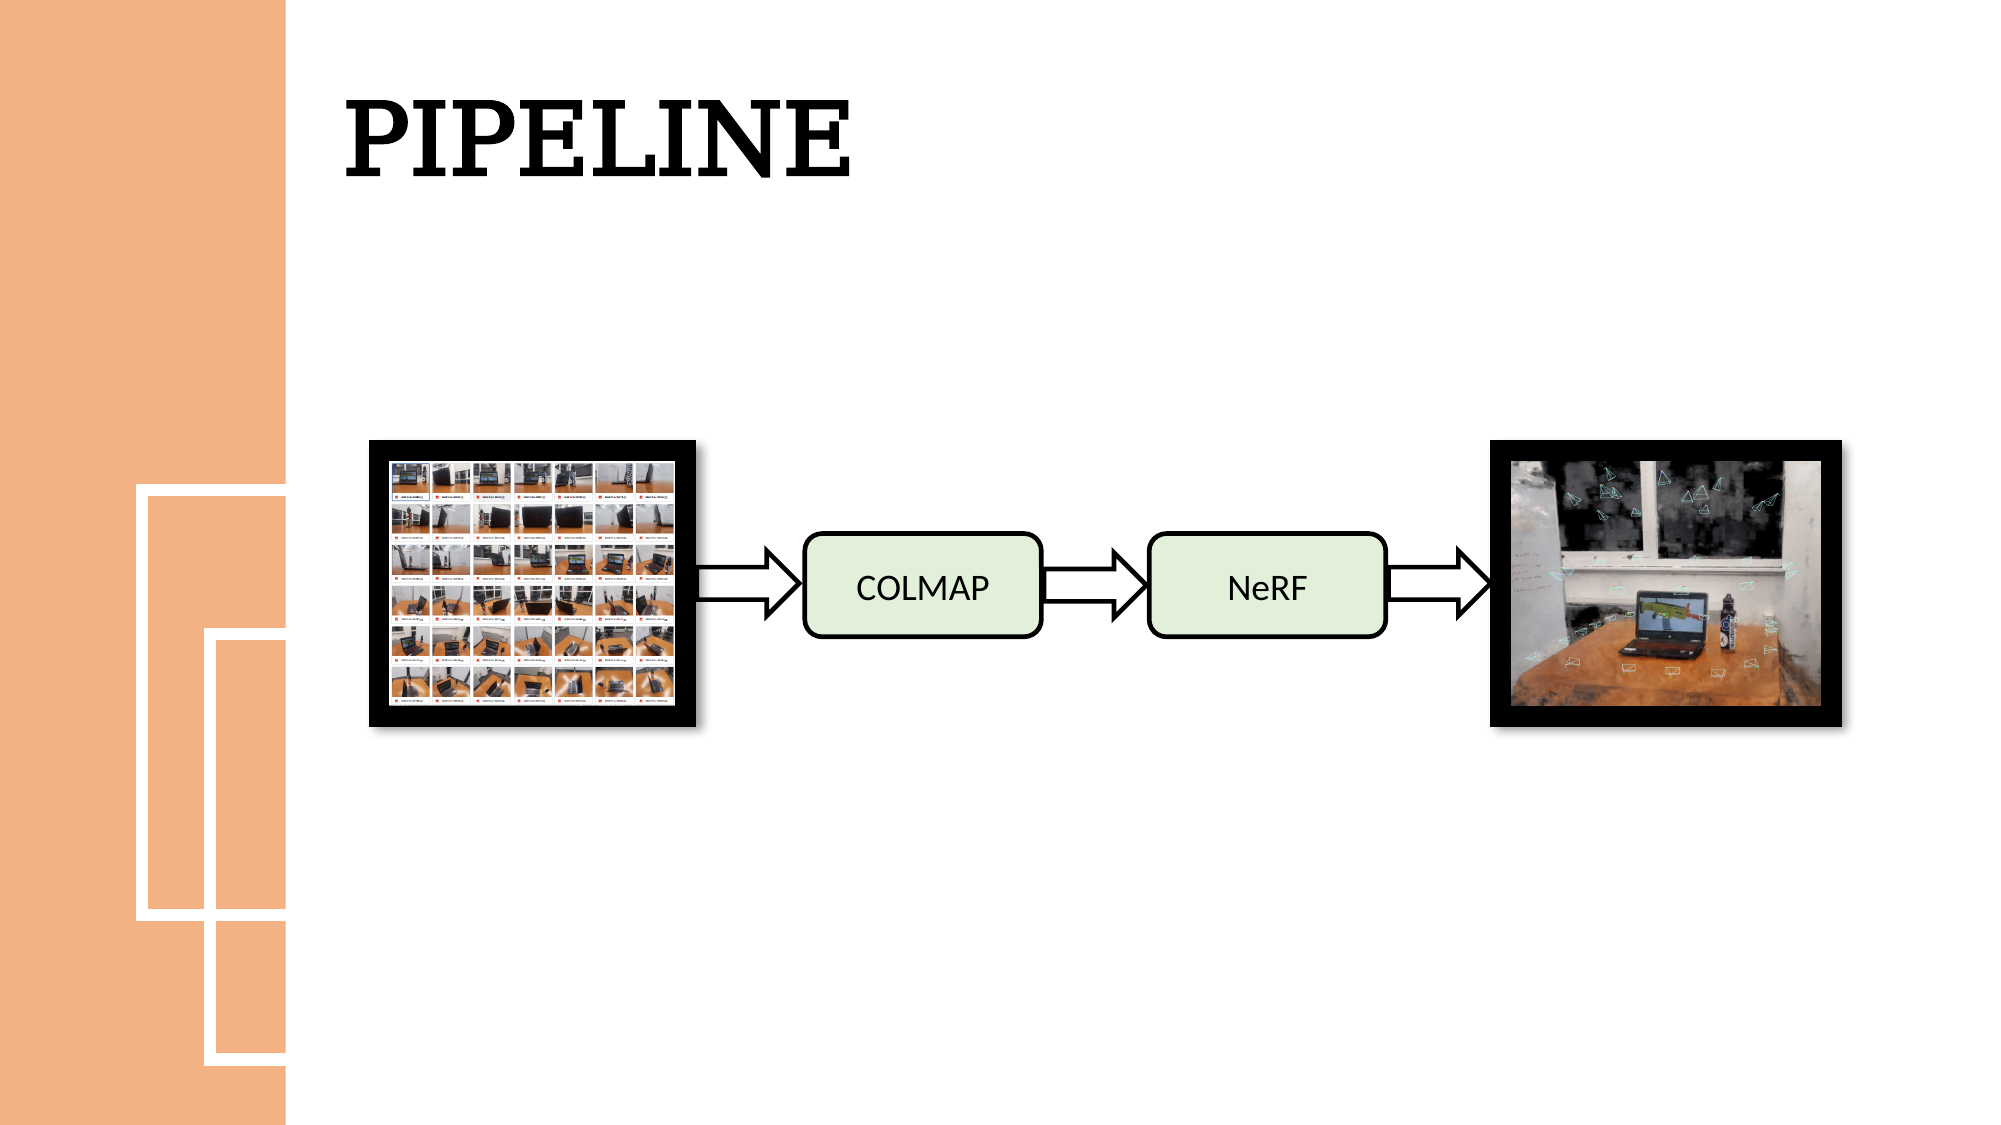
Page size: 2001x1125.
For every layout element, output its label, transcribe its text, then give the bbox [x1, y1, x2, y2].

picture [1510, 460, 1822, 706]
text_box [709, 548, 801, 619]
text_box [1387, 548, 1489, 619]
text_box [1043, 550, 1148, 621]
text_box COLMAP [803, 532, 1043, 638]
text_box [0, 0, 391, 1125]
picture [389, 460, 676, 706]
title PIPELINE [391, 79, 1353, 313]
text_box NeRF [1148, 532, 1387, 638]
